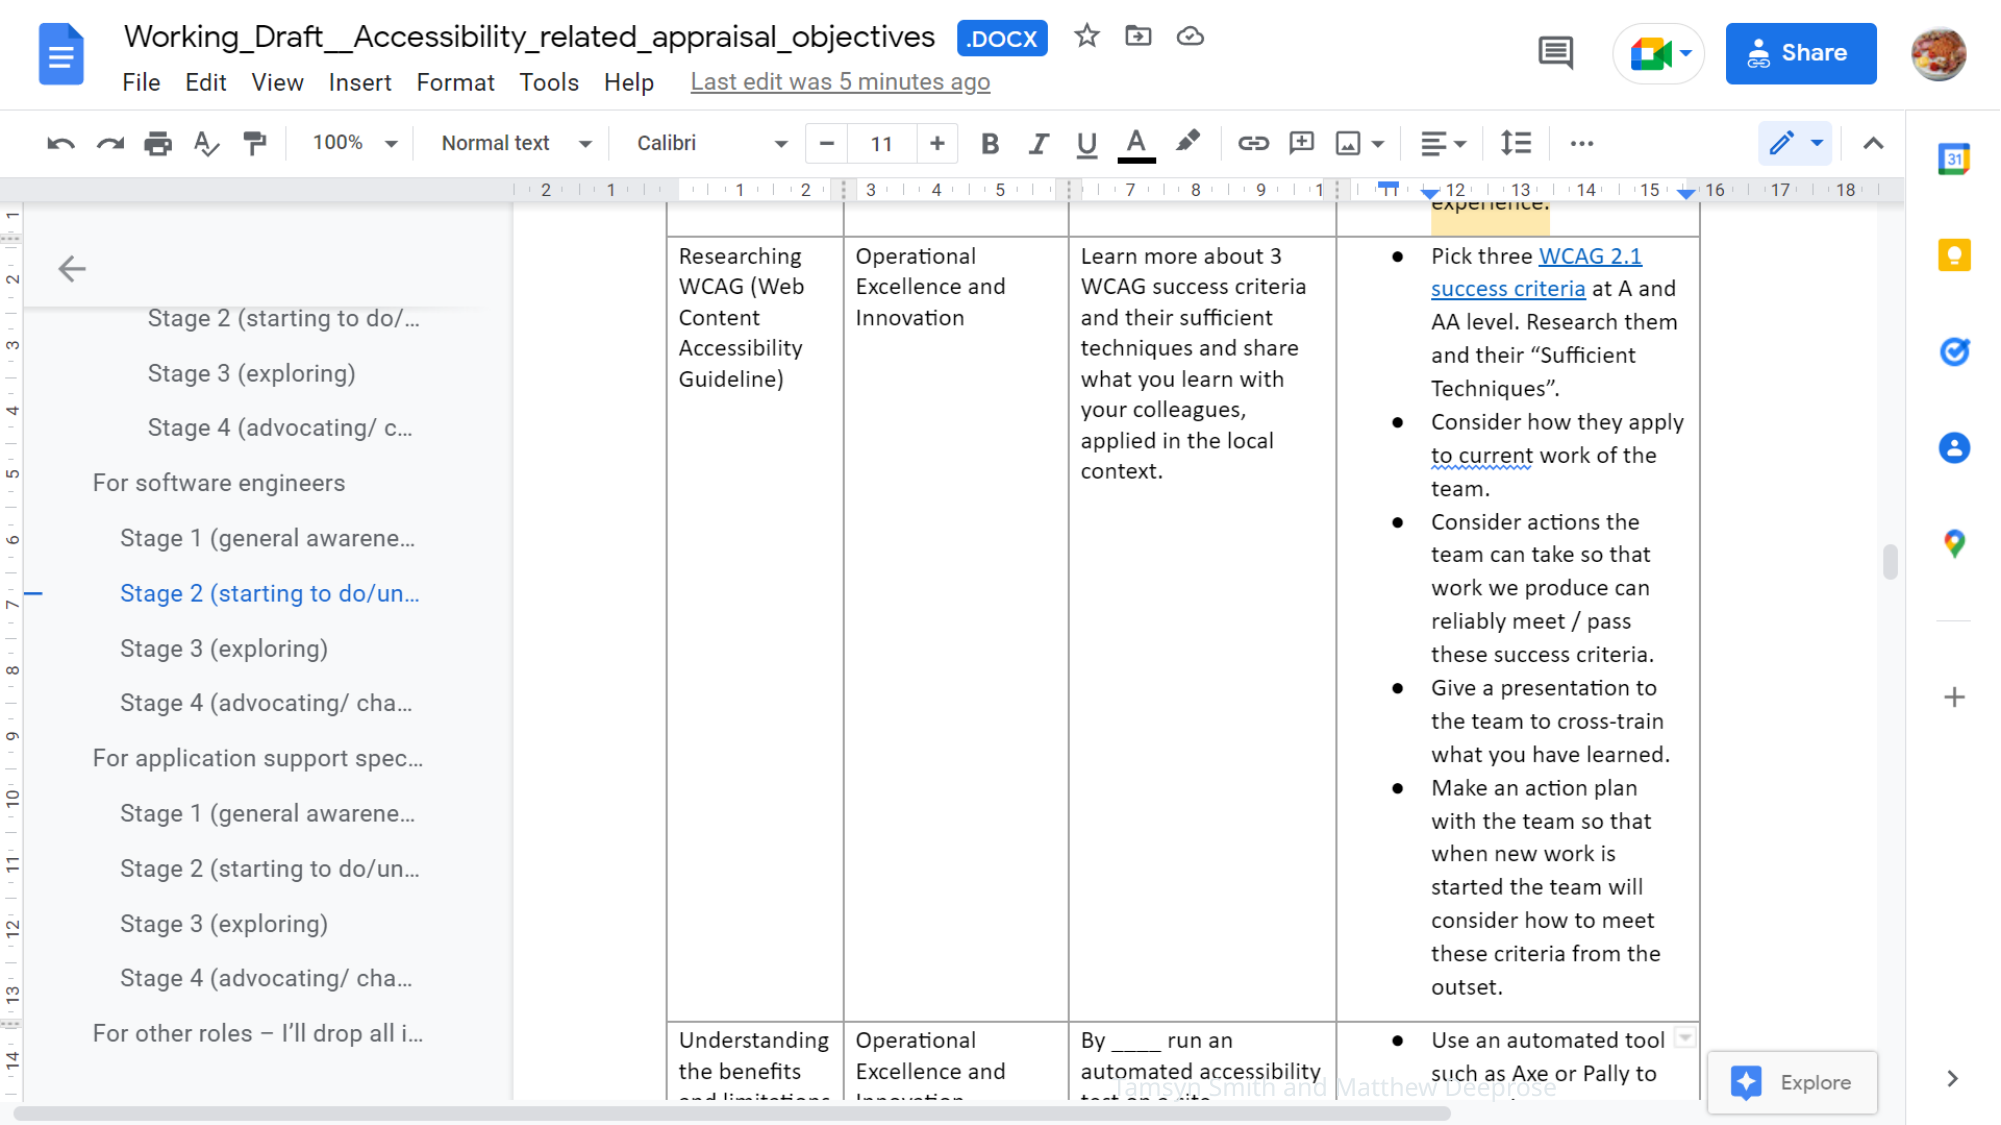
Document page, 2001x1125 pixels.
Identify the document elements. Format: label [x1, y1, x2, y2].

list [0, 0, 2000, 1125]
